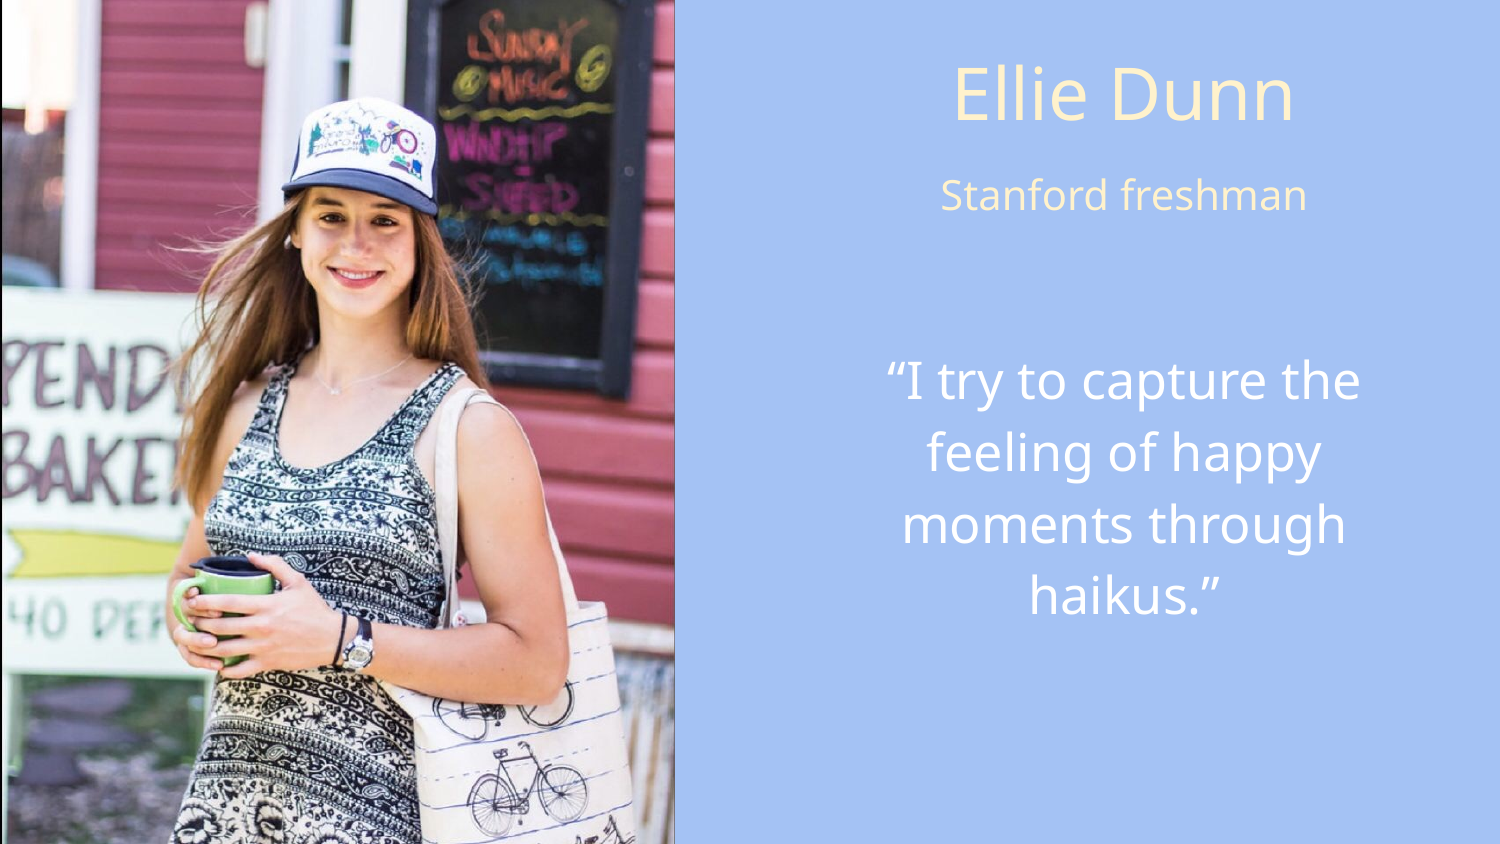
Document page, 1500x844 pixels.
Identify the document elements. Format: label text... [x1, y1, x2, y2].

picture [0, 0, 676, 844]
text_box “I try to capture the feeling of happy moments through haikus.” [823, 313, 1426, 650]
text_box Stanford freshman [878, 106, 1371, 274]
text_box Ellie Dunn [875, 32, 1374, 124]
